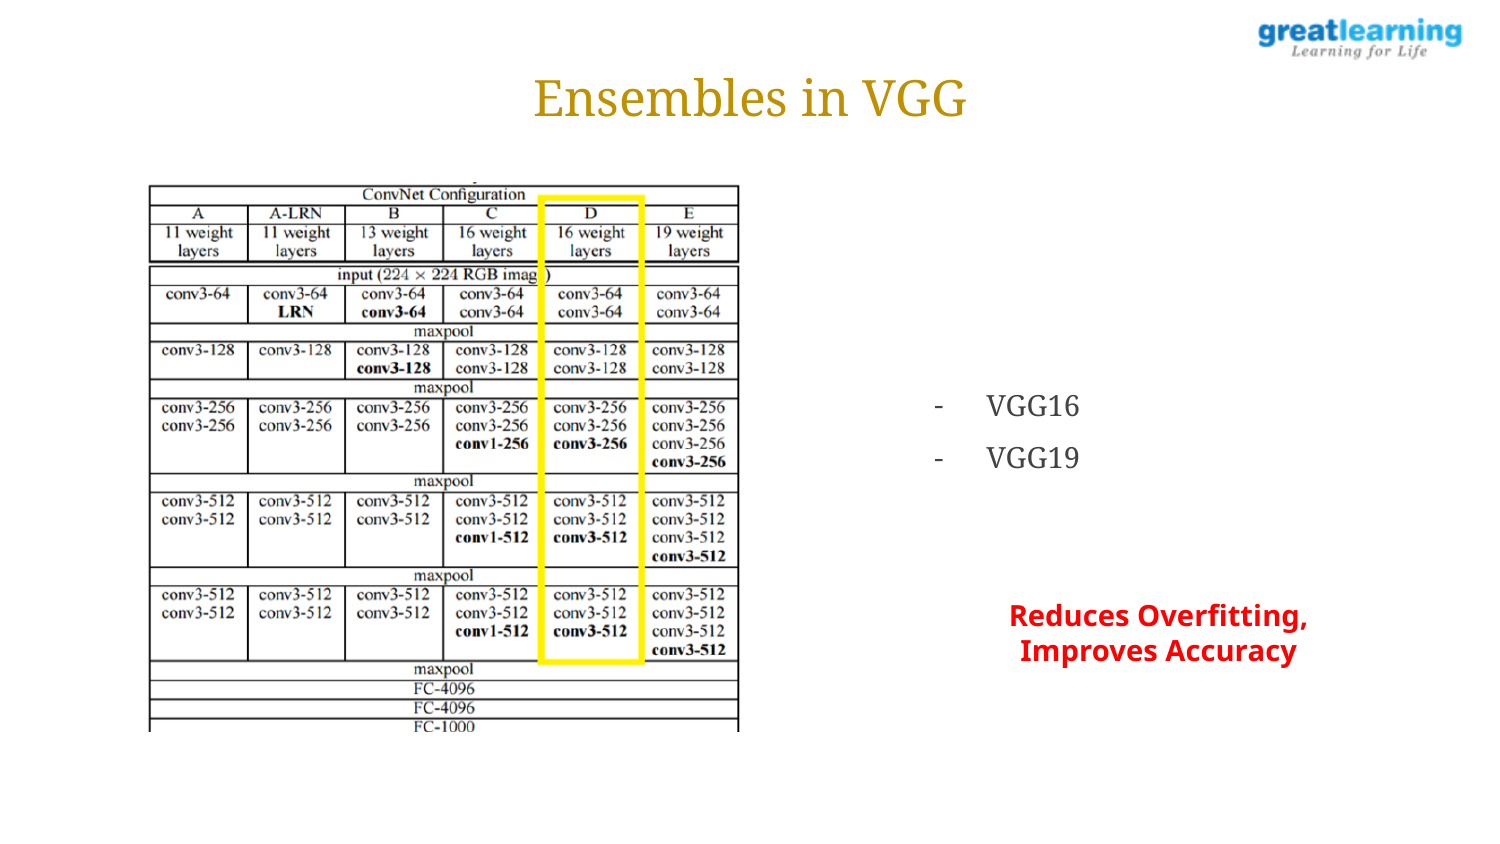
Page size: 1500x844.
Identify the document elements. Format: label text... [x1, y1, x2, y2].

text_box Ensembles in VGG [154, 61, 1346, 132]
picture [138, 181, 744, 733]
text_box VGG16 VGG19 [896, 252, 1359, 591]
text_box Reduces Overfitting, Improves Accuracy [988, 582, 1330, 682]
picture [1258, 17, 1463, 60]
